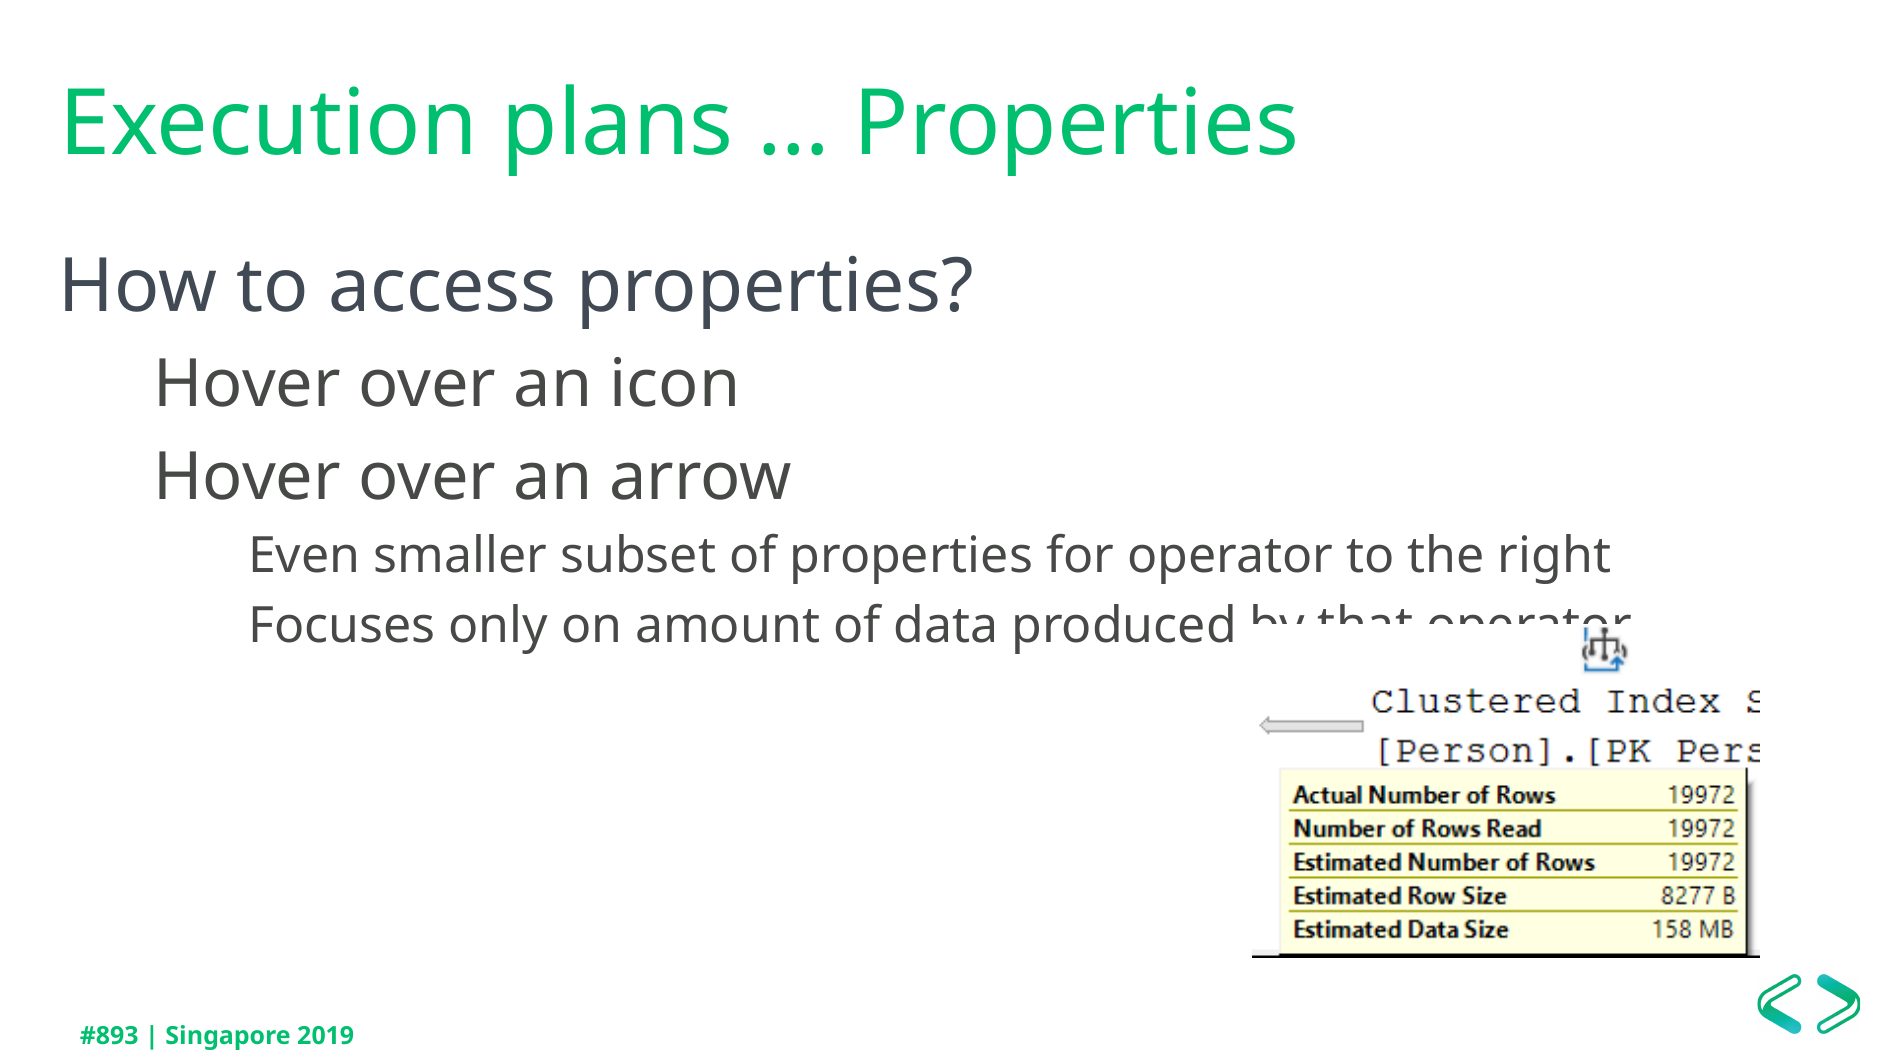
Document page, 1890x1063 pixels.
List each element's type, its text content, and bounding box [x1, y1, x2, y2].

title Execution plans … Properties [59, 59, 1831, 178]
list How to access properties? Hover over an icon Hover over an arrow Even smaller subset of properties for operator to the right Focuses only on amount of data produced by that operator [59, 236, 1831, 1004]
picture [1251, 624, 1761, 958]
